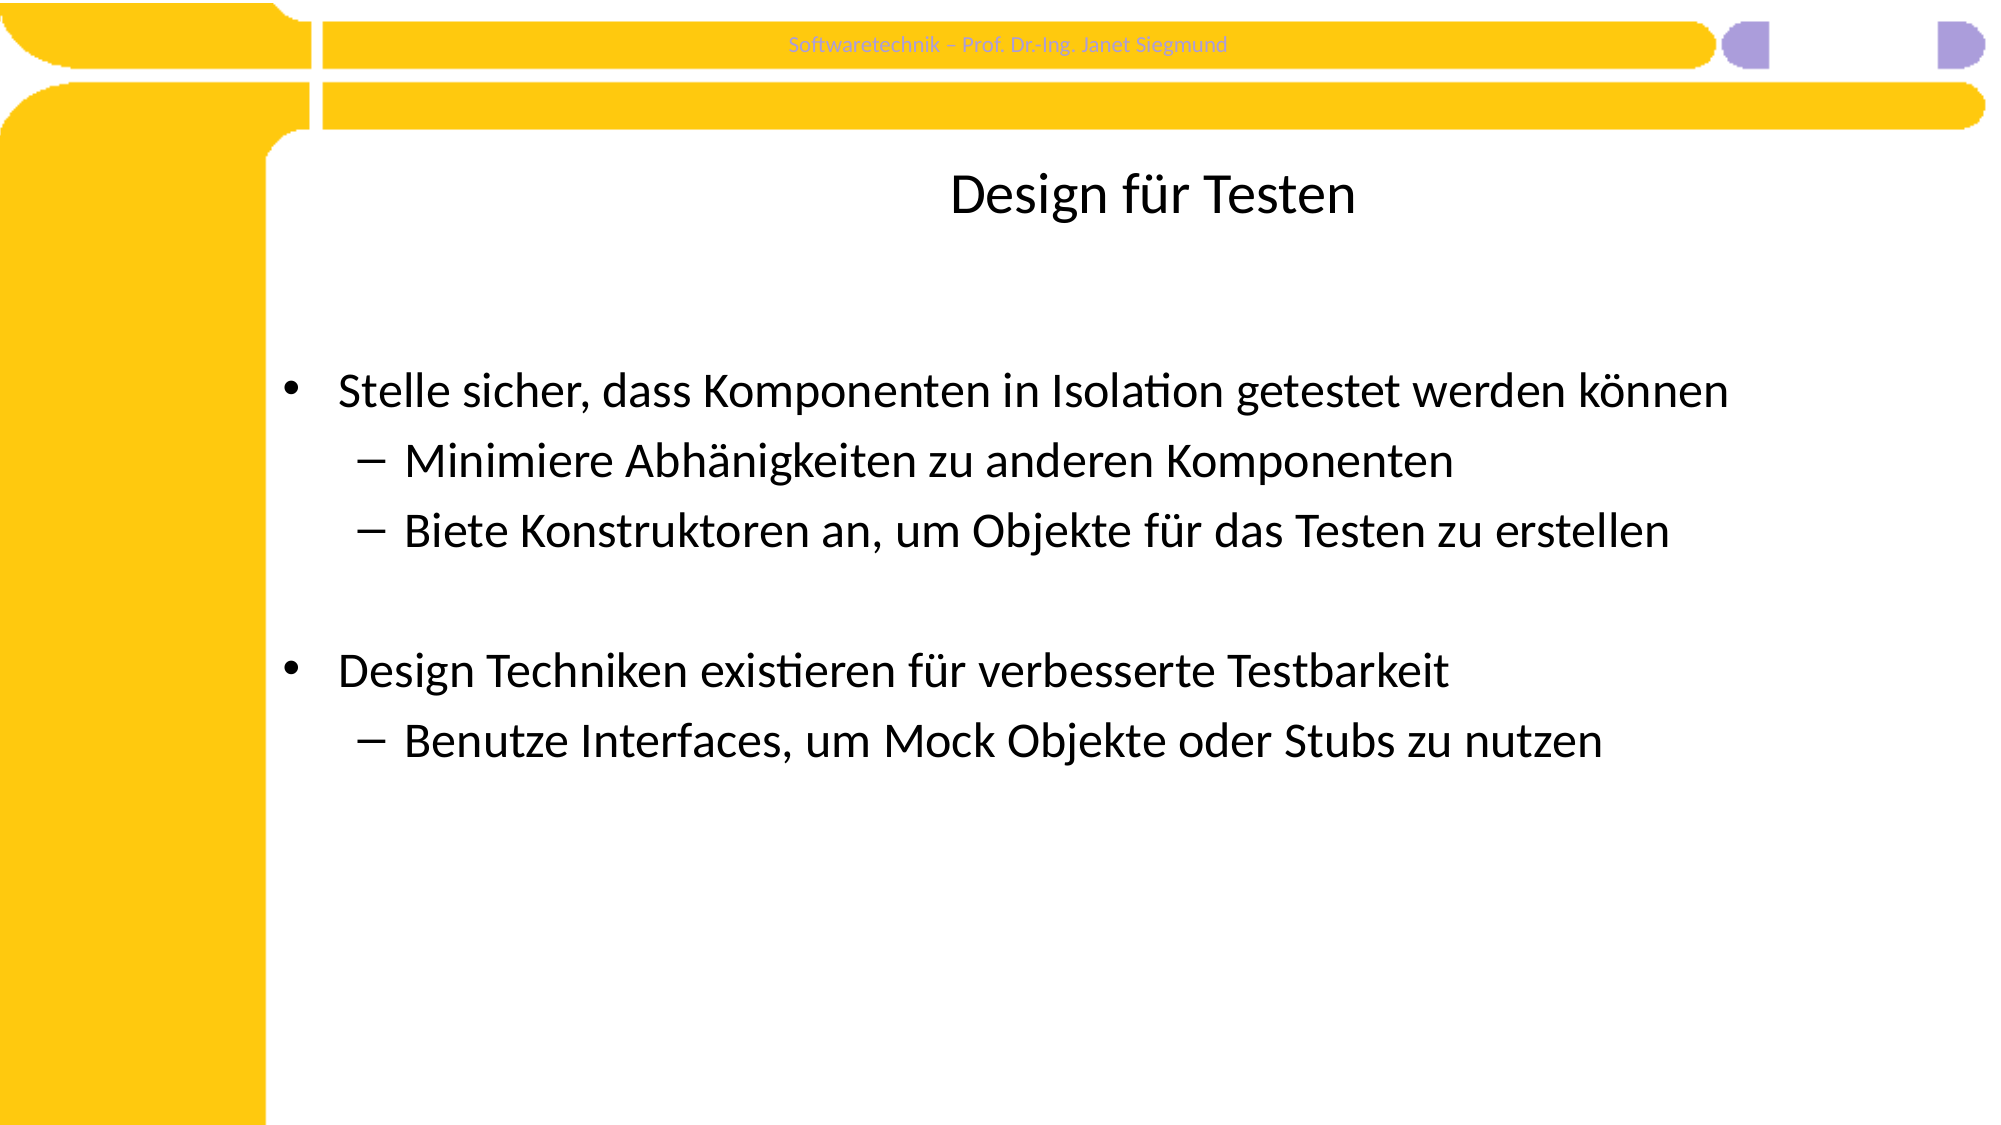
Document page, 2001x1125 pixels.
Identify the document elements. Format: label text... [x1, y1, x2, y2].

title Design für Testen [350, 137, 1957, 243]
list Stelle sicher, dass Komponenten in Isolation getestet werden können Minimiere Abhänigkeiten zu anderen Komponenten Biete Konstruktoren an, um Objekte für das Testen zu erstellen Design Techniken existieren für verbesserte Testbarkeit Benutze Interfaces, um Mock Objekte oder Stubs zu nutzen [267, 349, 1993, 1104]
picture [0, 3, 1999, 1125]
